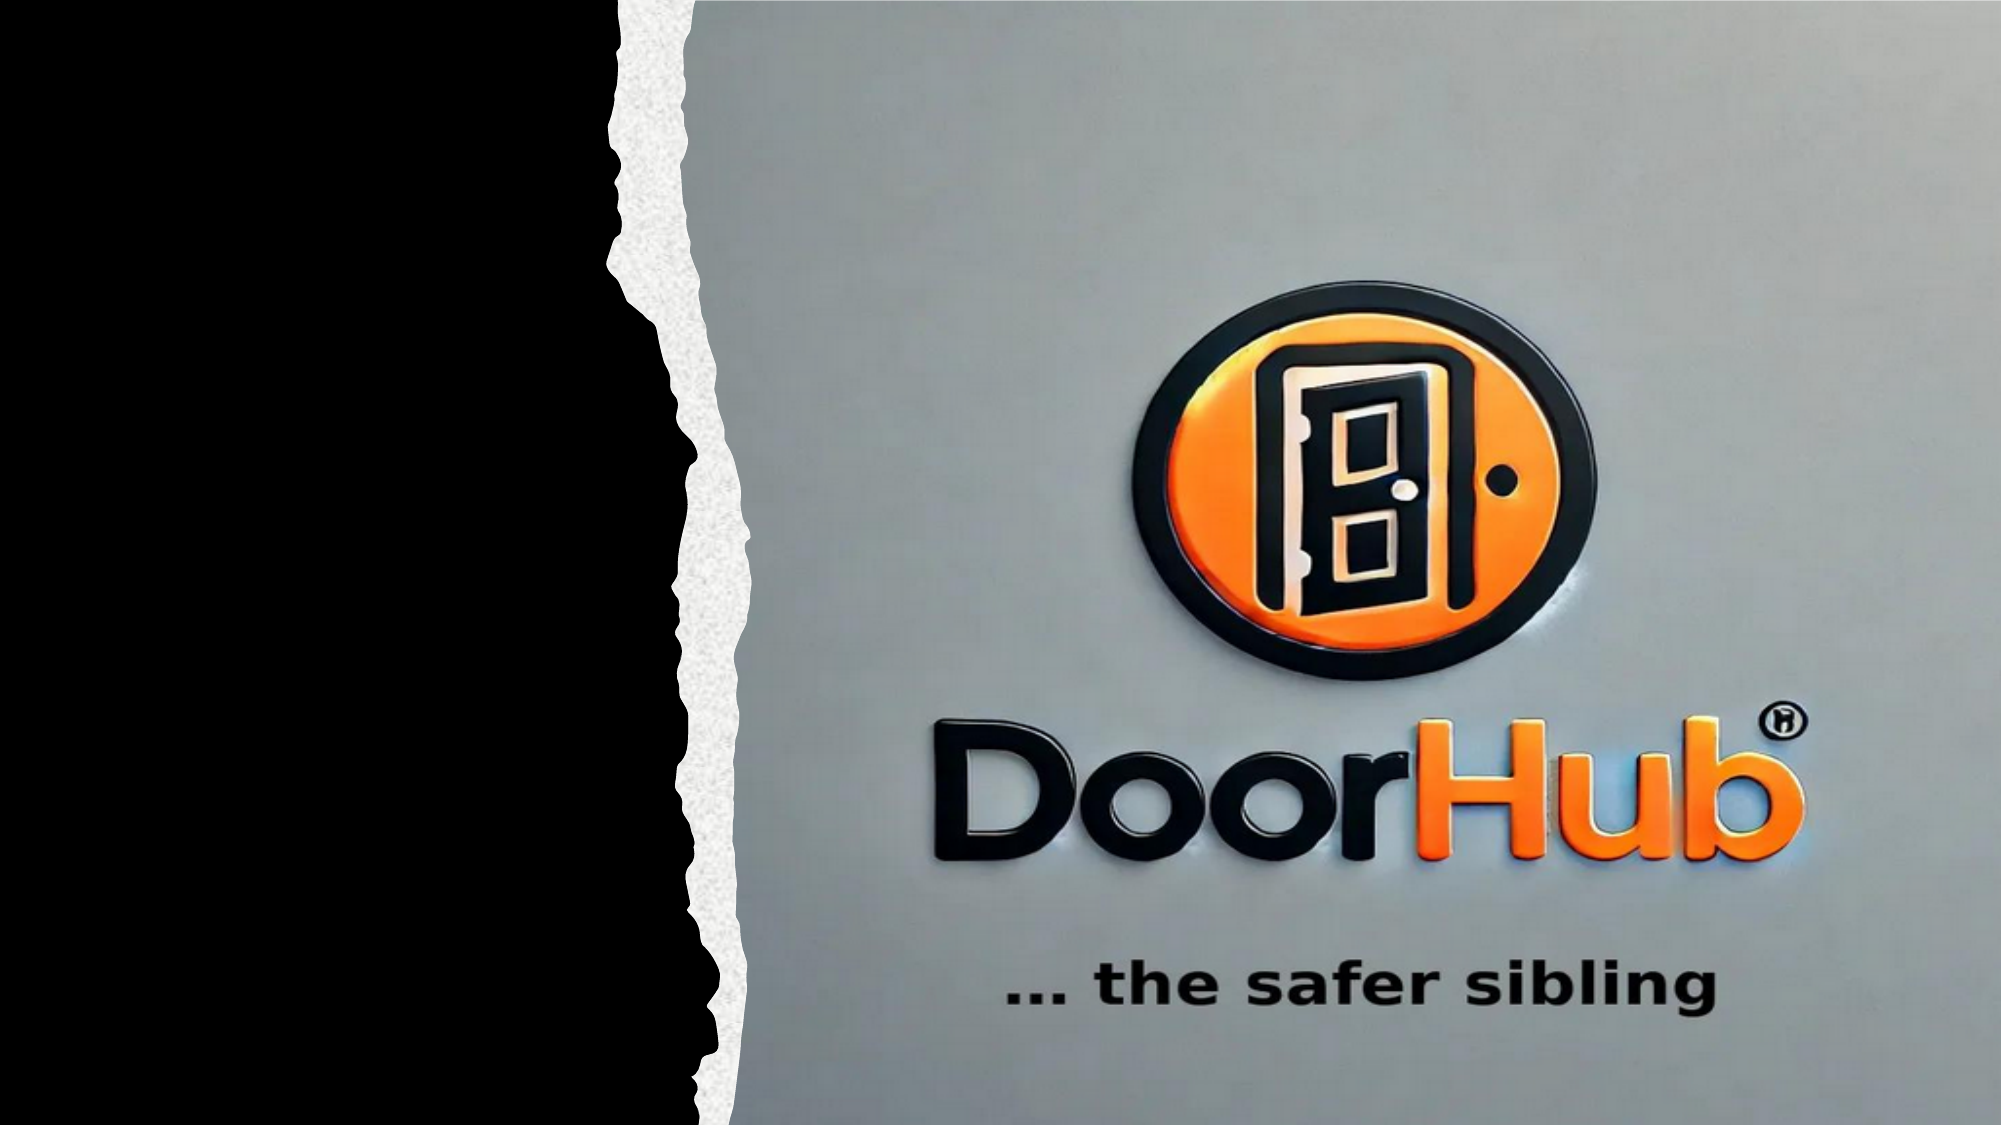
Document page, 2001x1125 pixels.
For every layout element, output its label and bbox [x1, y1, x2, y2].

text_box [0, 0, 752, 1125]
picture [752, 0, 2001, 1125]
